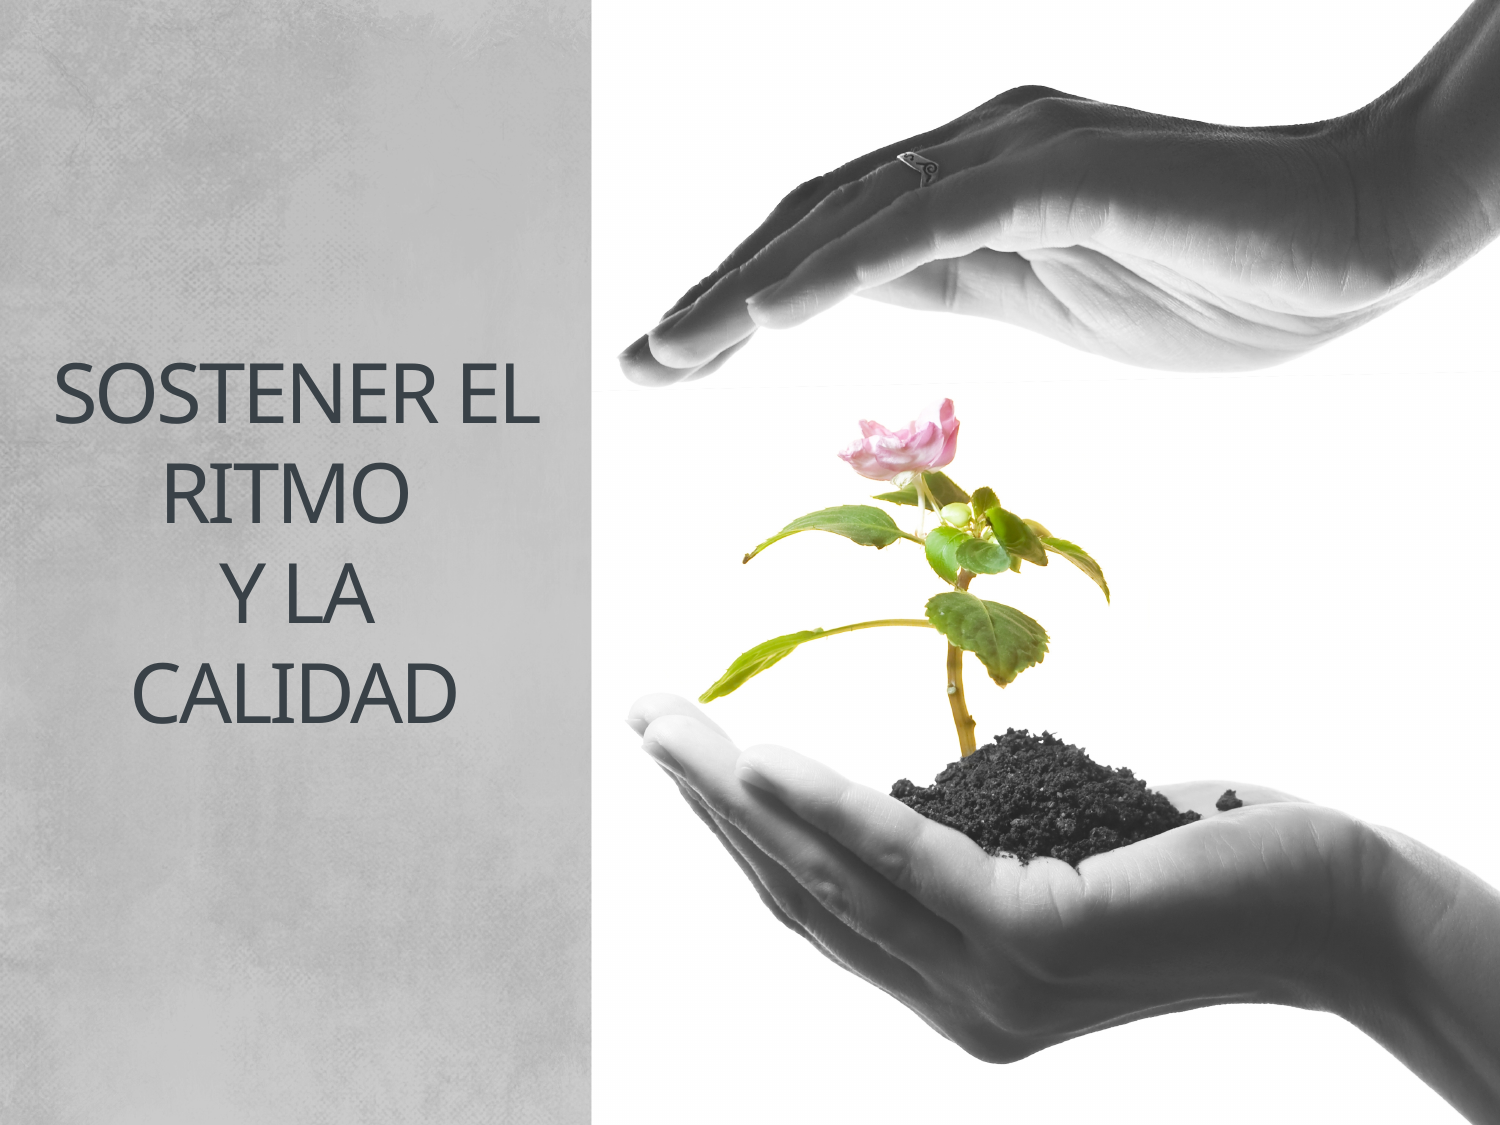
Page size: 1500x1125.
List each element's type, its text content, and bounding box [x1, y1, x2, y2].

text_box [0, 0, 589, 1125]
title SOSTENER EL RITMO Y LA CALIDAD [32, 490, 559, 591]
picture [591, 0, 1500, 1125]
